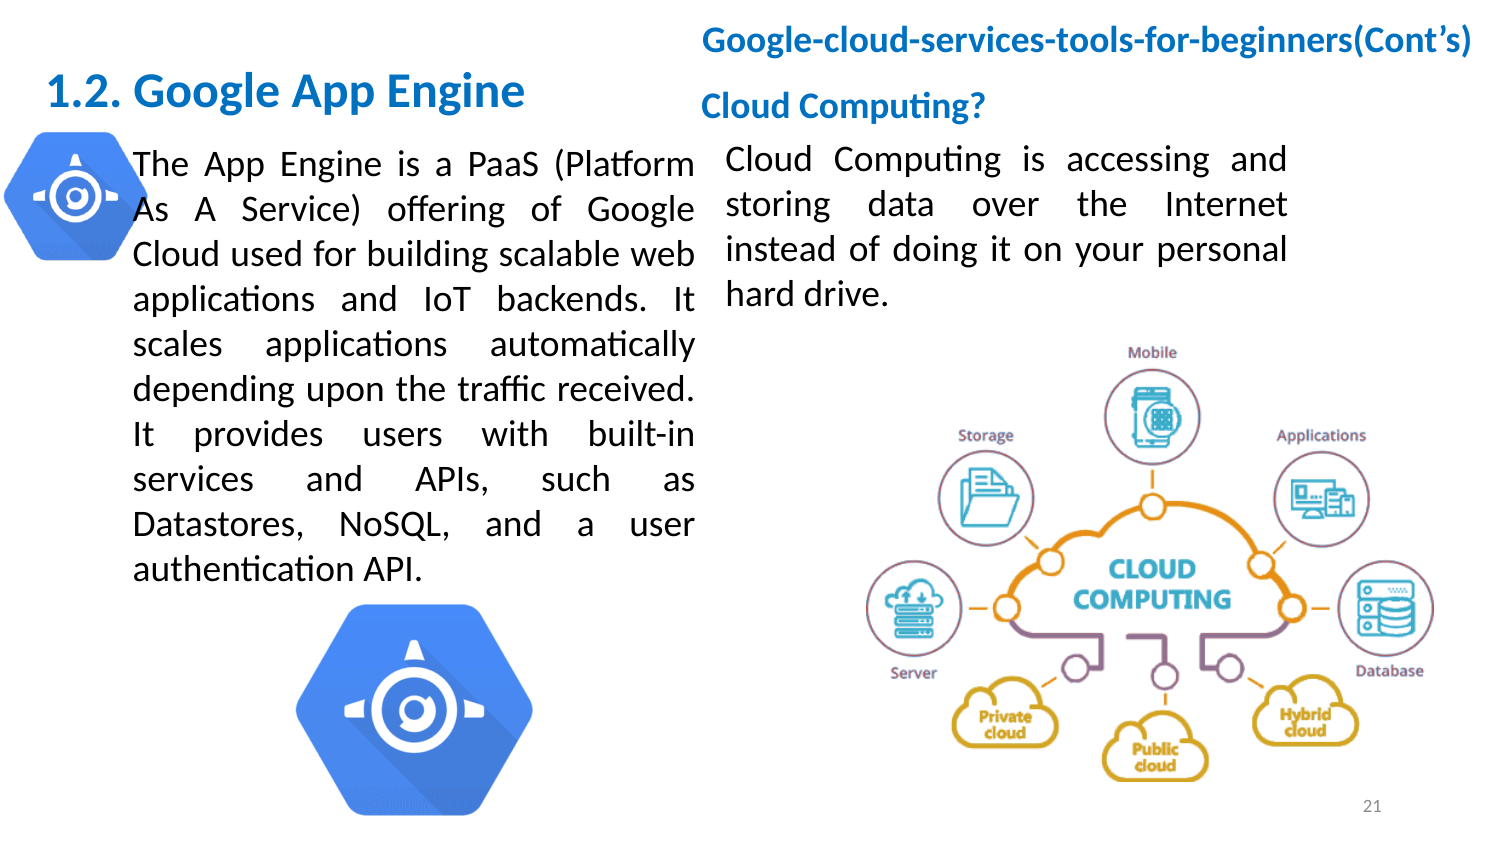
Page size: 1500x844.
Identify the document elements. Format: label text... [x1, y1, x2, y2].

text_box Cloud Computing is accessing and storing data over the Internet instead of doing it on your personal hard drive. [710, 126, 1304, 321]
slide_number 21 [1059, 782, 1397, 827]
picture [264, 593, 564, 827]
text_box Google-cloud-services-tools-for-beginners(Cont’s) [687, 7, 1489, 67]
text_box The App Engine is a PaaS (Platform As A Service) offering of Google Cloud used for building scalable web applications and IoT backends. It scales applications automatically depending upon the traffic received. It provides users with built-in services and APIs, such as Datastores, NoSQL, and a user authentication API. [117, 131, 711, 597]
text_box Cloud Computing? [686, 73, 1002, 134]
picture [866, 346, 1434, 782]
text_box 1.2. Google App Engine [30, 50, 541, 125]
picture [0, 125, 166, 268]
